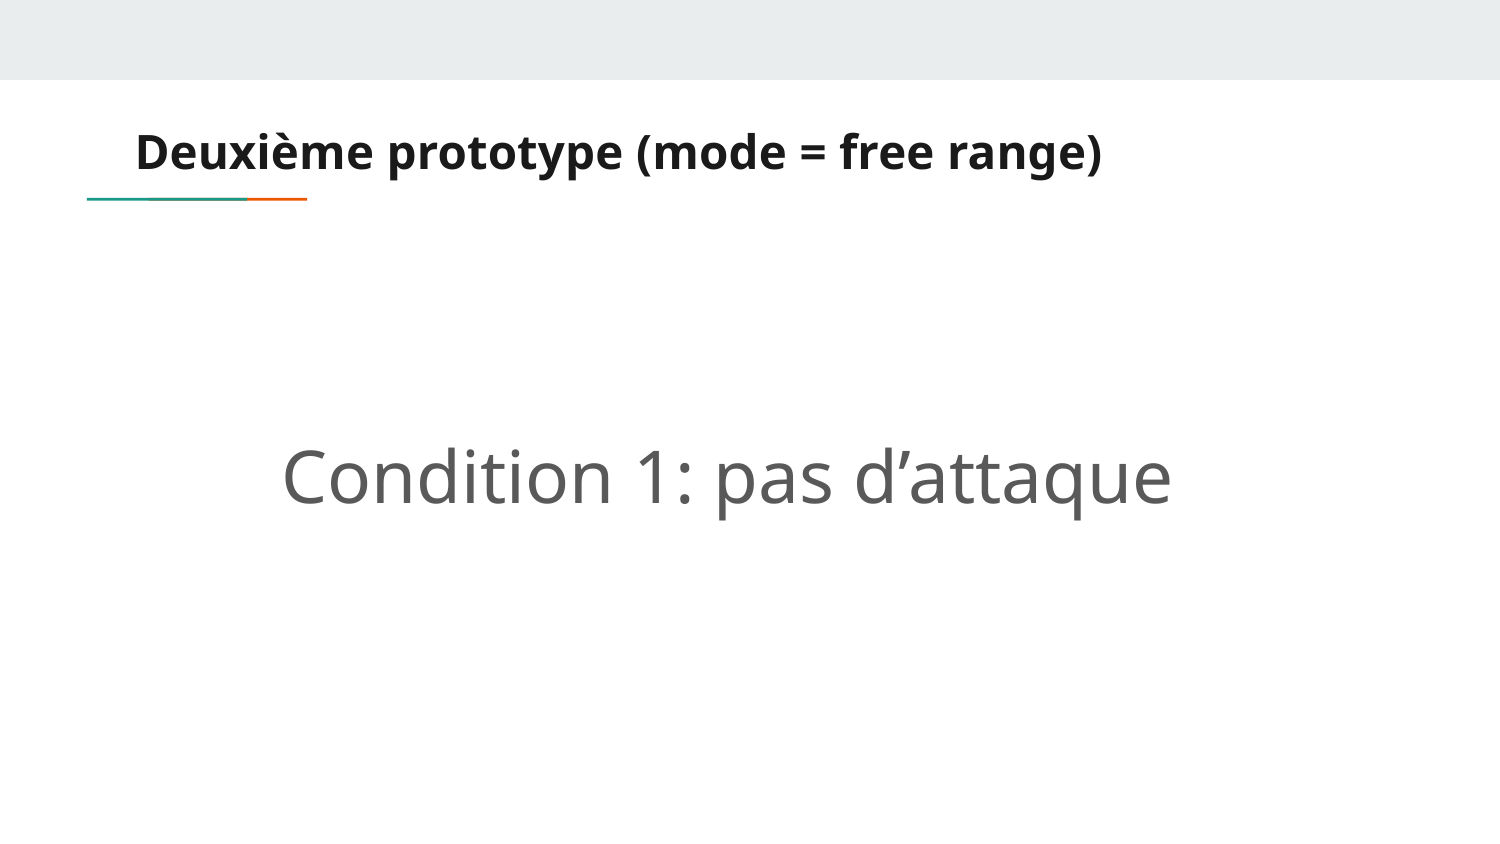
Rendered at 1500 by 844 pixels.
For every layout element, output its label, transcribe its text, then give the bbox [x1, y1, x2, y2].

title Deuxième prototype (mode = free range) [119, 107, 1381, 195]
list Condition 1: pas d’attaque [266, 402, 1235, 586]
